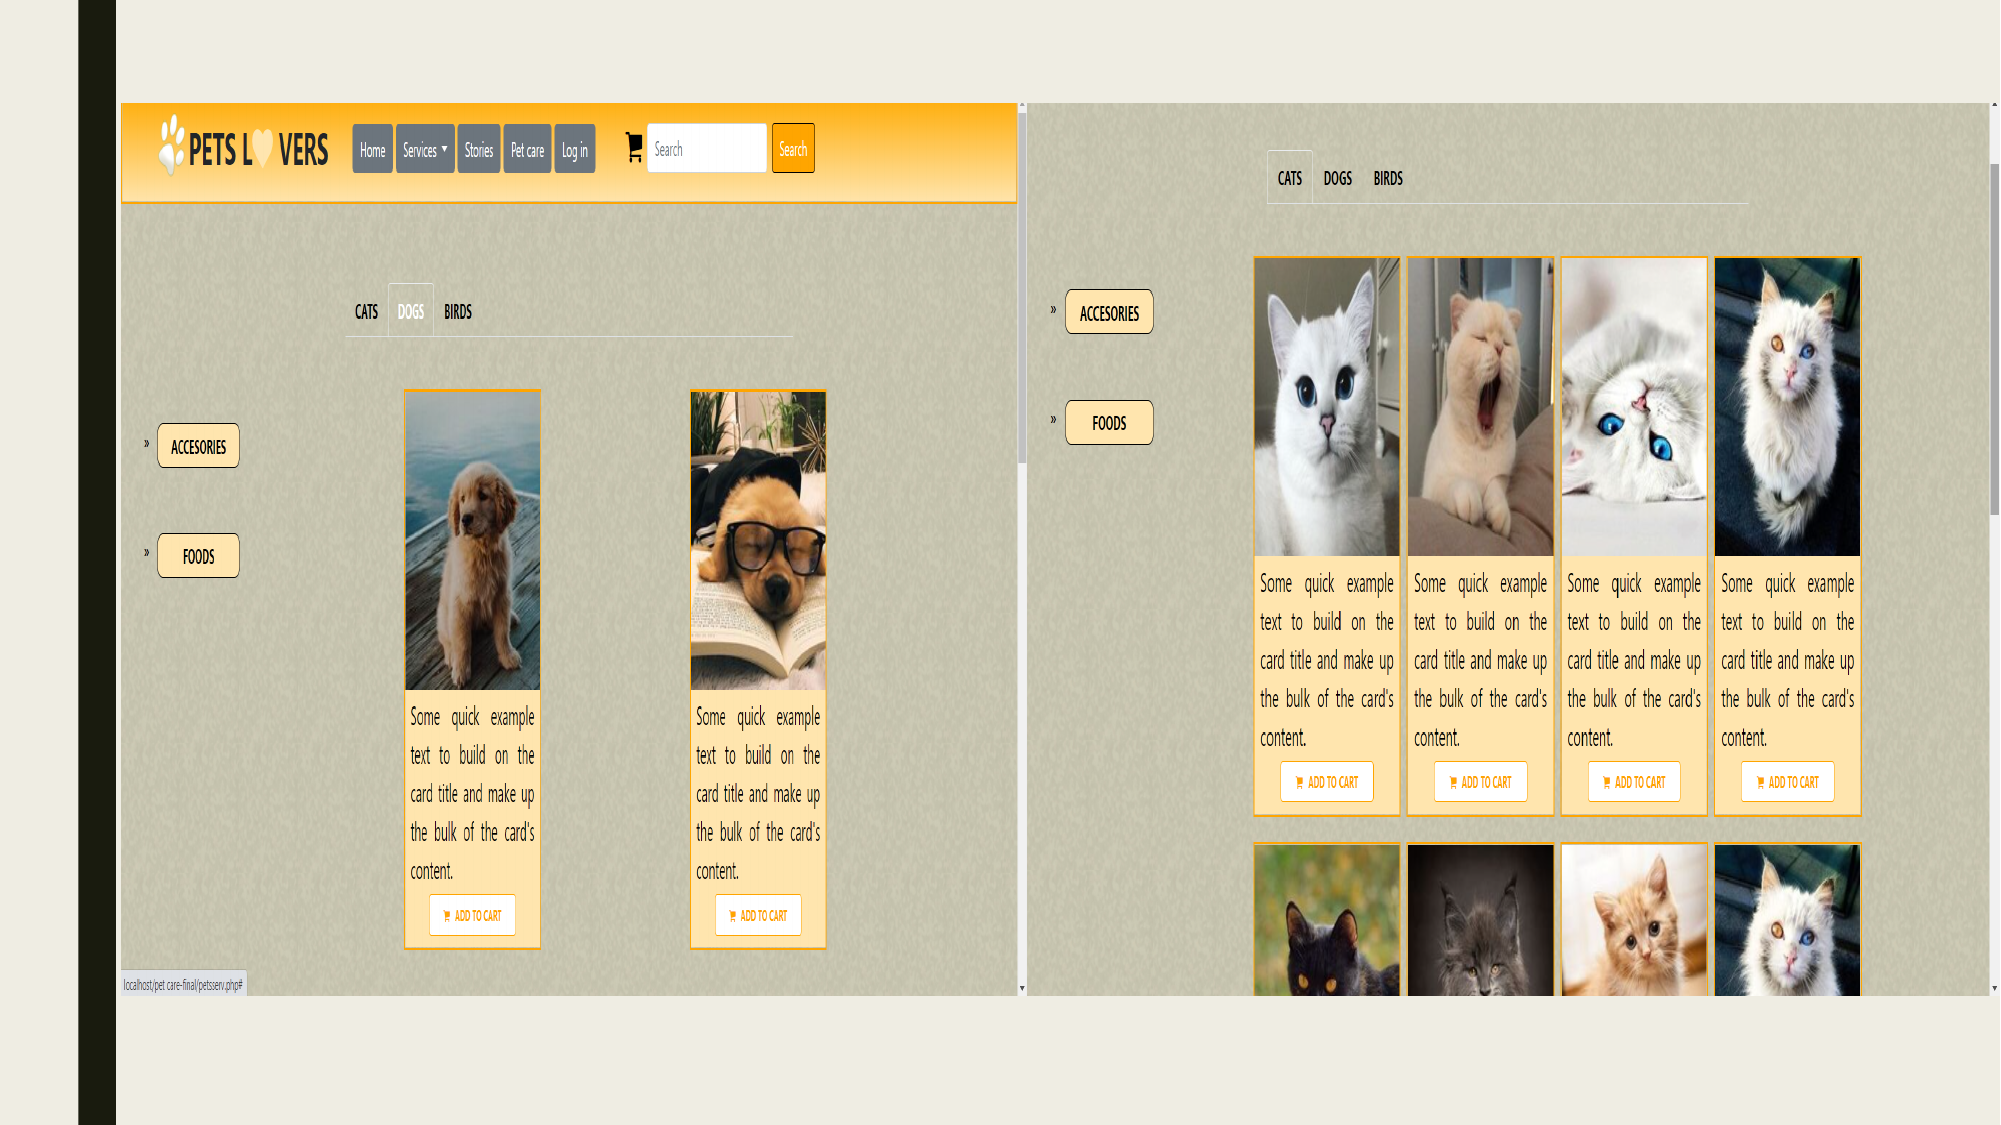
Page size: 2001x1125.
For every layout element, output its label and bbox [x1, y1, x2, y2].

picture [121, 103, 2000, 996]
